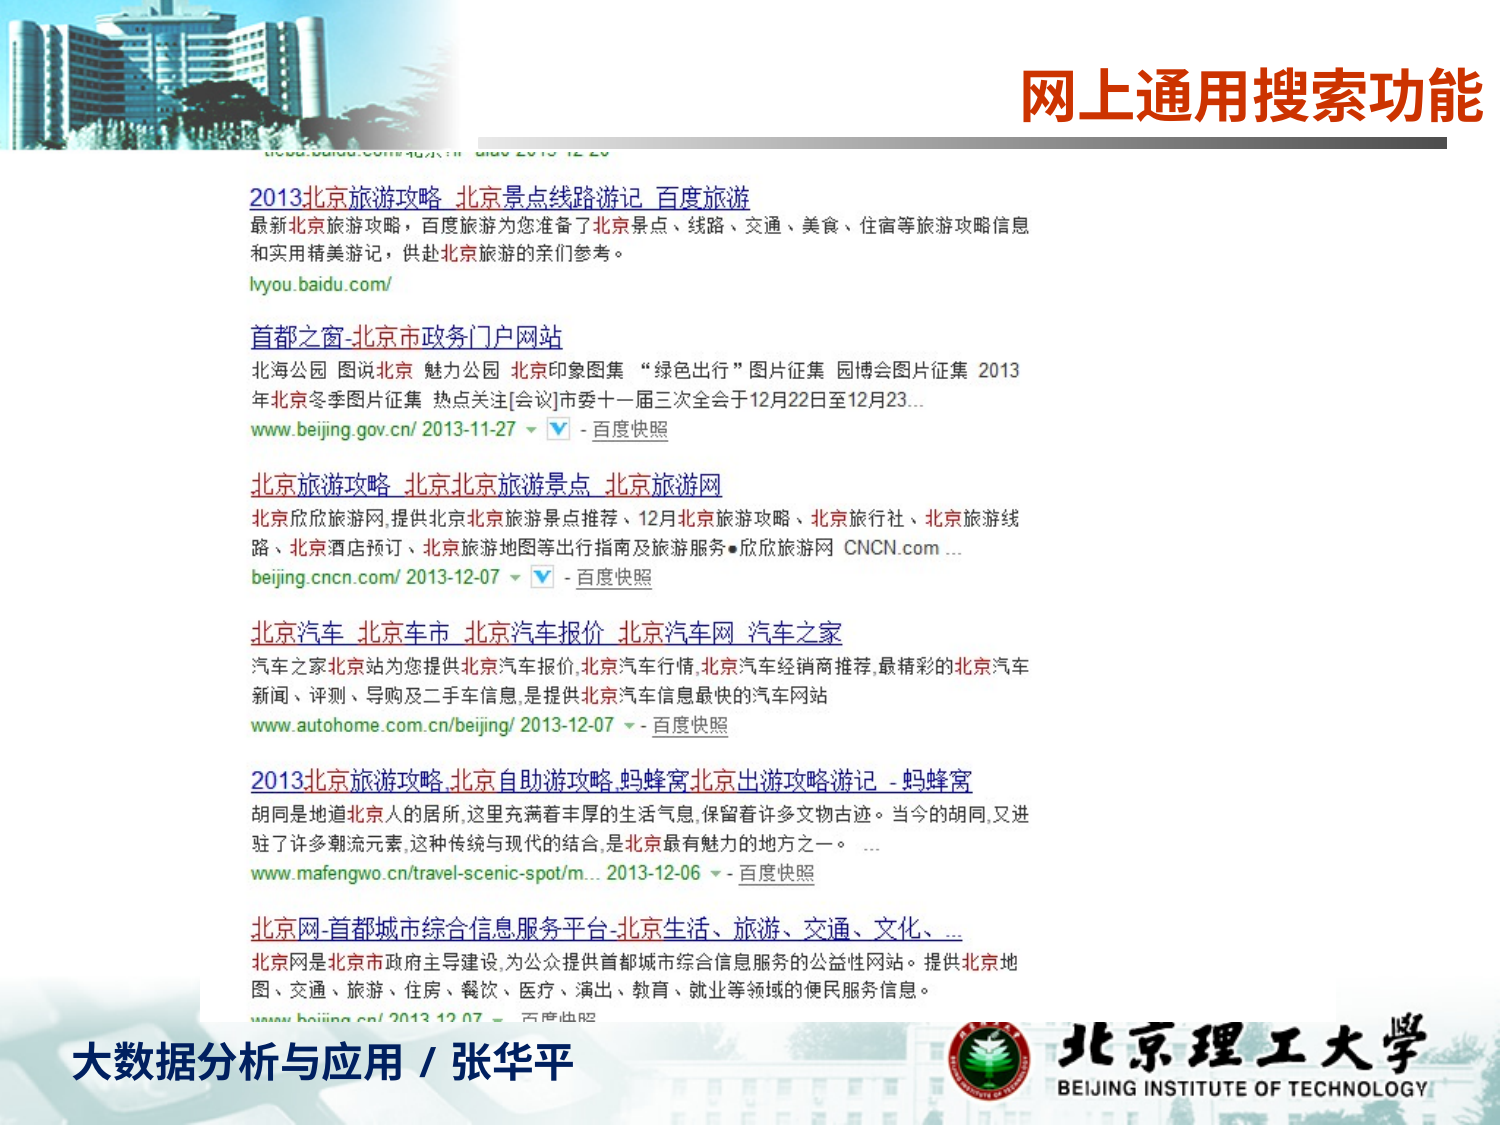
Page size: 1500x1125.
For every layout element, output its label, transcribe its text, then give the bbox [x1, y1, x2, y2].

picture [0, 0, 1500, 1125]
text_box 网上通用搜索功能 [149, 0, 1500, 188]
